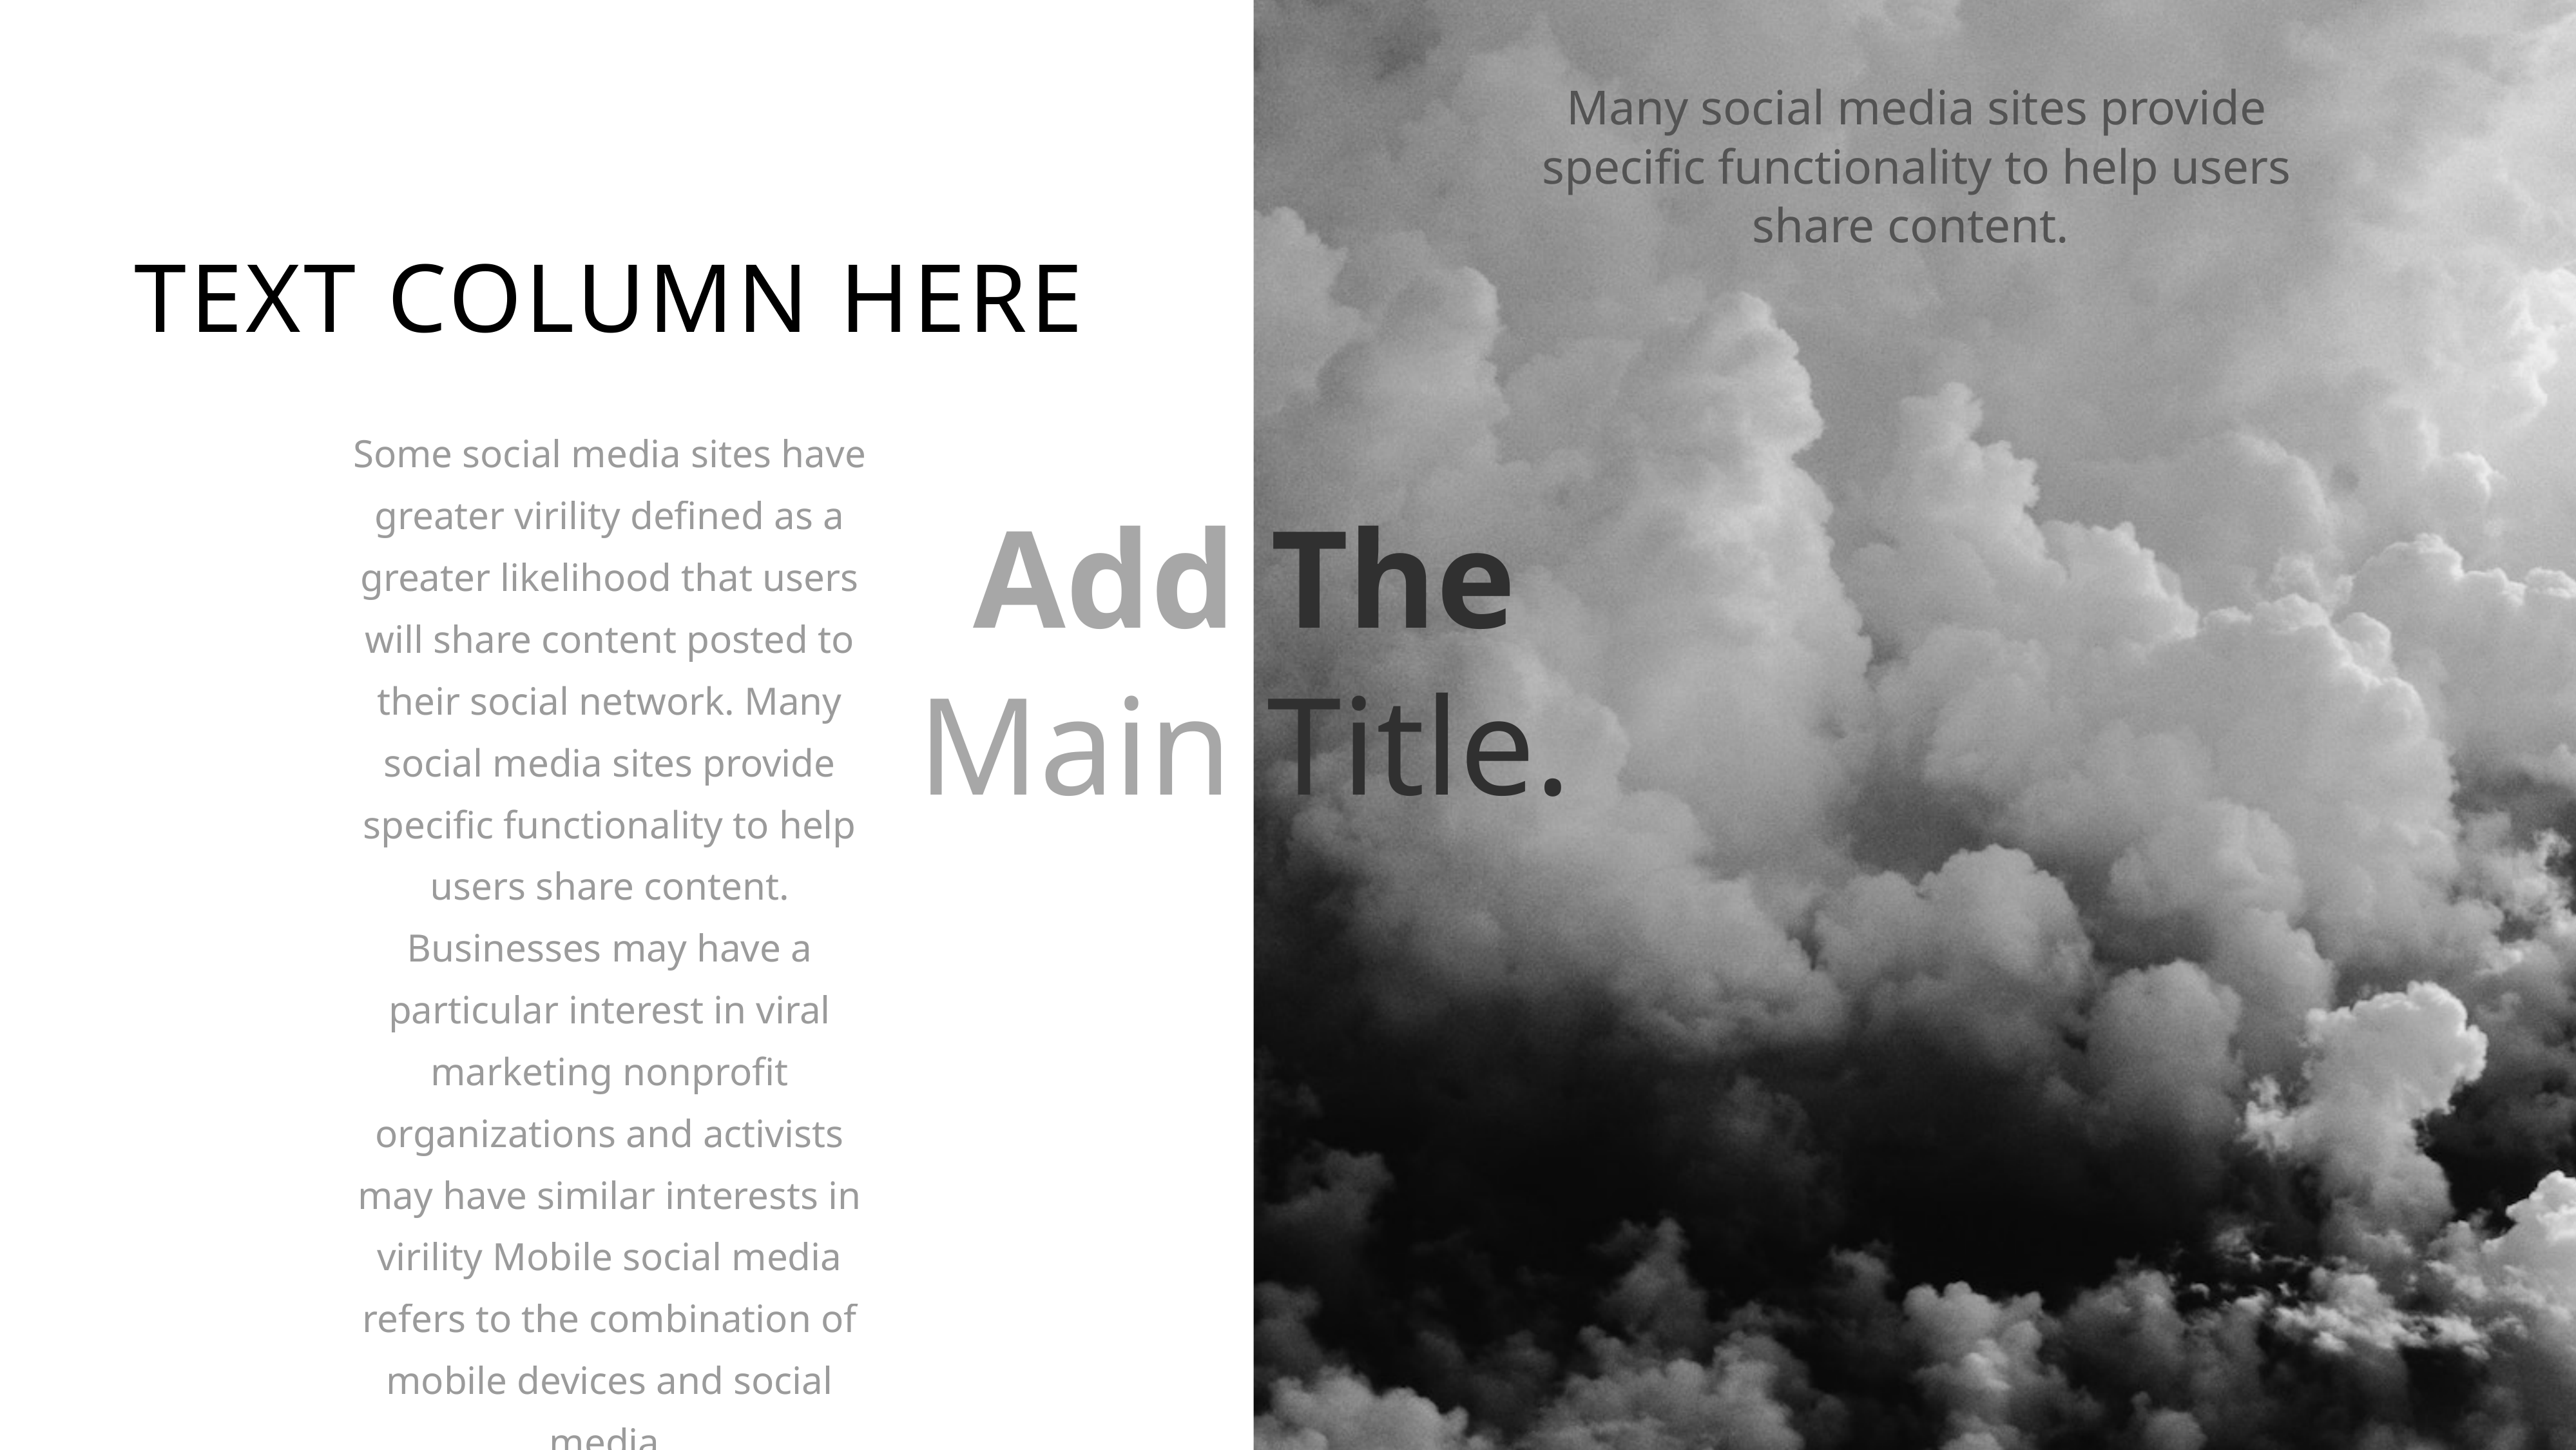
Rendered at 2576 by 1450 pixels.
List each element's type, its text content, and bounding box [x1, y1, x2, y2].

text_box TEXT COLUMN HERE [134, 238, 1085, 352]
text_box Some social media sites have greater virility defined as a greater likelihood that users will share content posted to their social network. Many social media sites provide specific functionality to help users share content. Businesses may have a particular interest in viral marketing nonprofit organizations and activists may have similar interests in virility Mobile social media refers to the combination of mobile devices and social media. [347, 409, 872, 1450]
text_box Main Title. [912, 655, 1253, 827]
picture [1253, 0, 2576, 1450]
text_box Add The [968, 489, 1253, 660]
